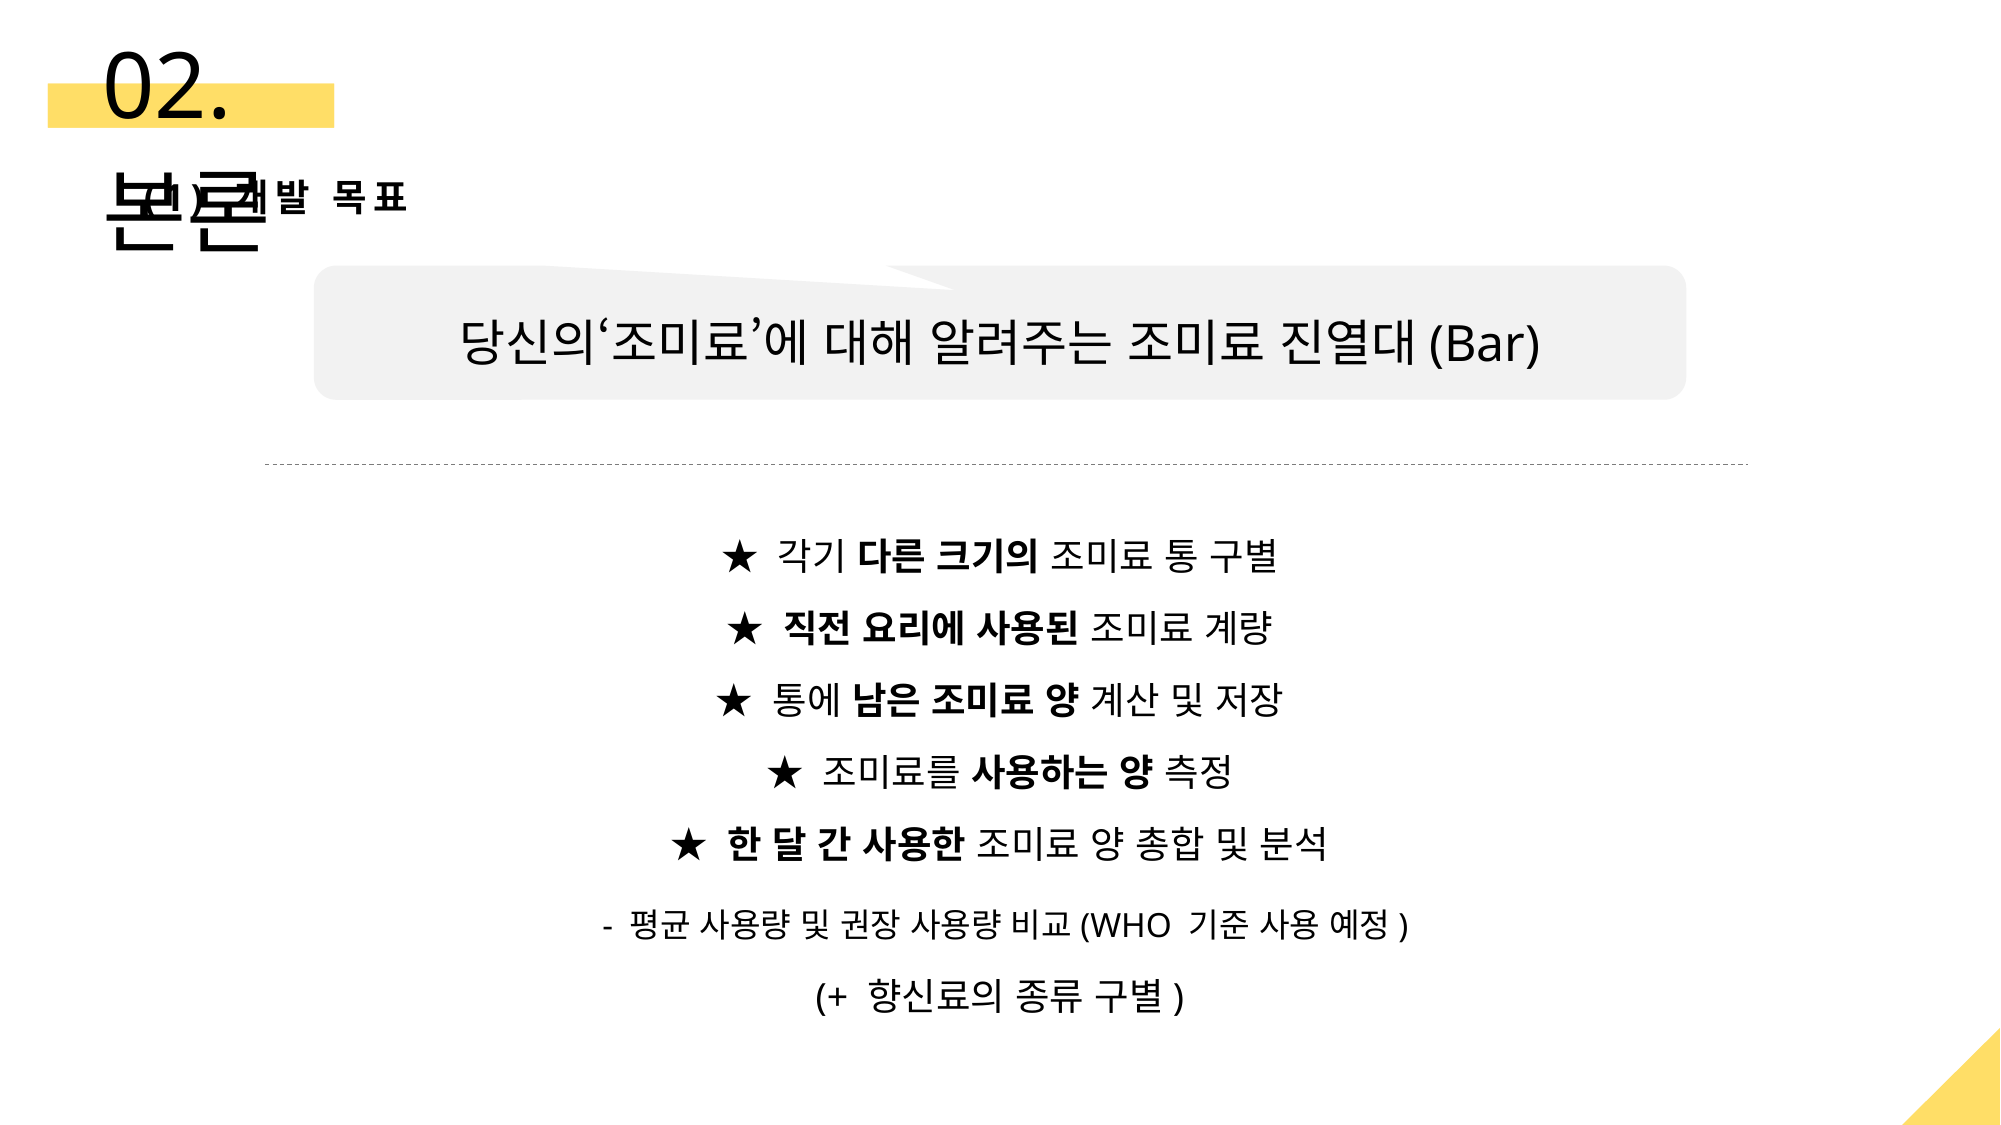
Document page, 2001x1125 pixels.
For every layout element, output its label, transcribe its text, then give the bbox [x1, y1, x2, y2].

text_box ★ 각기 다른 크기의 조미료 통 구별 ★ 직전 요리에 사용된 조미료 계량 ★ 통에 남은 조미료 양 계산 및 저장 ★ 조미료를 사용하는 양 측정 ★ 한 달 간 사용한 조미료 양 총합 및 분석 - 평균 사용량 및 권장 사용량 비교(WHO 기준 사용 예정) (+ 향신료의 종류 구별) [397, 498, 1603, 1025]
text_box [313, 265, 1687, 400]
text_box 02. 본론 [87, 3, 440, 145]
text_box [1900, 1026, 2000, 1125]
text_box (1) 개발 목표 [100, 166, 452, 226]
text_box [47, 83, 87, 129]
